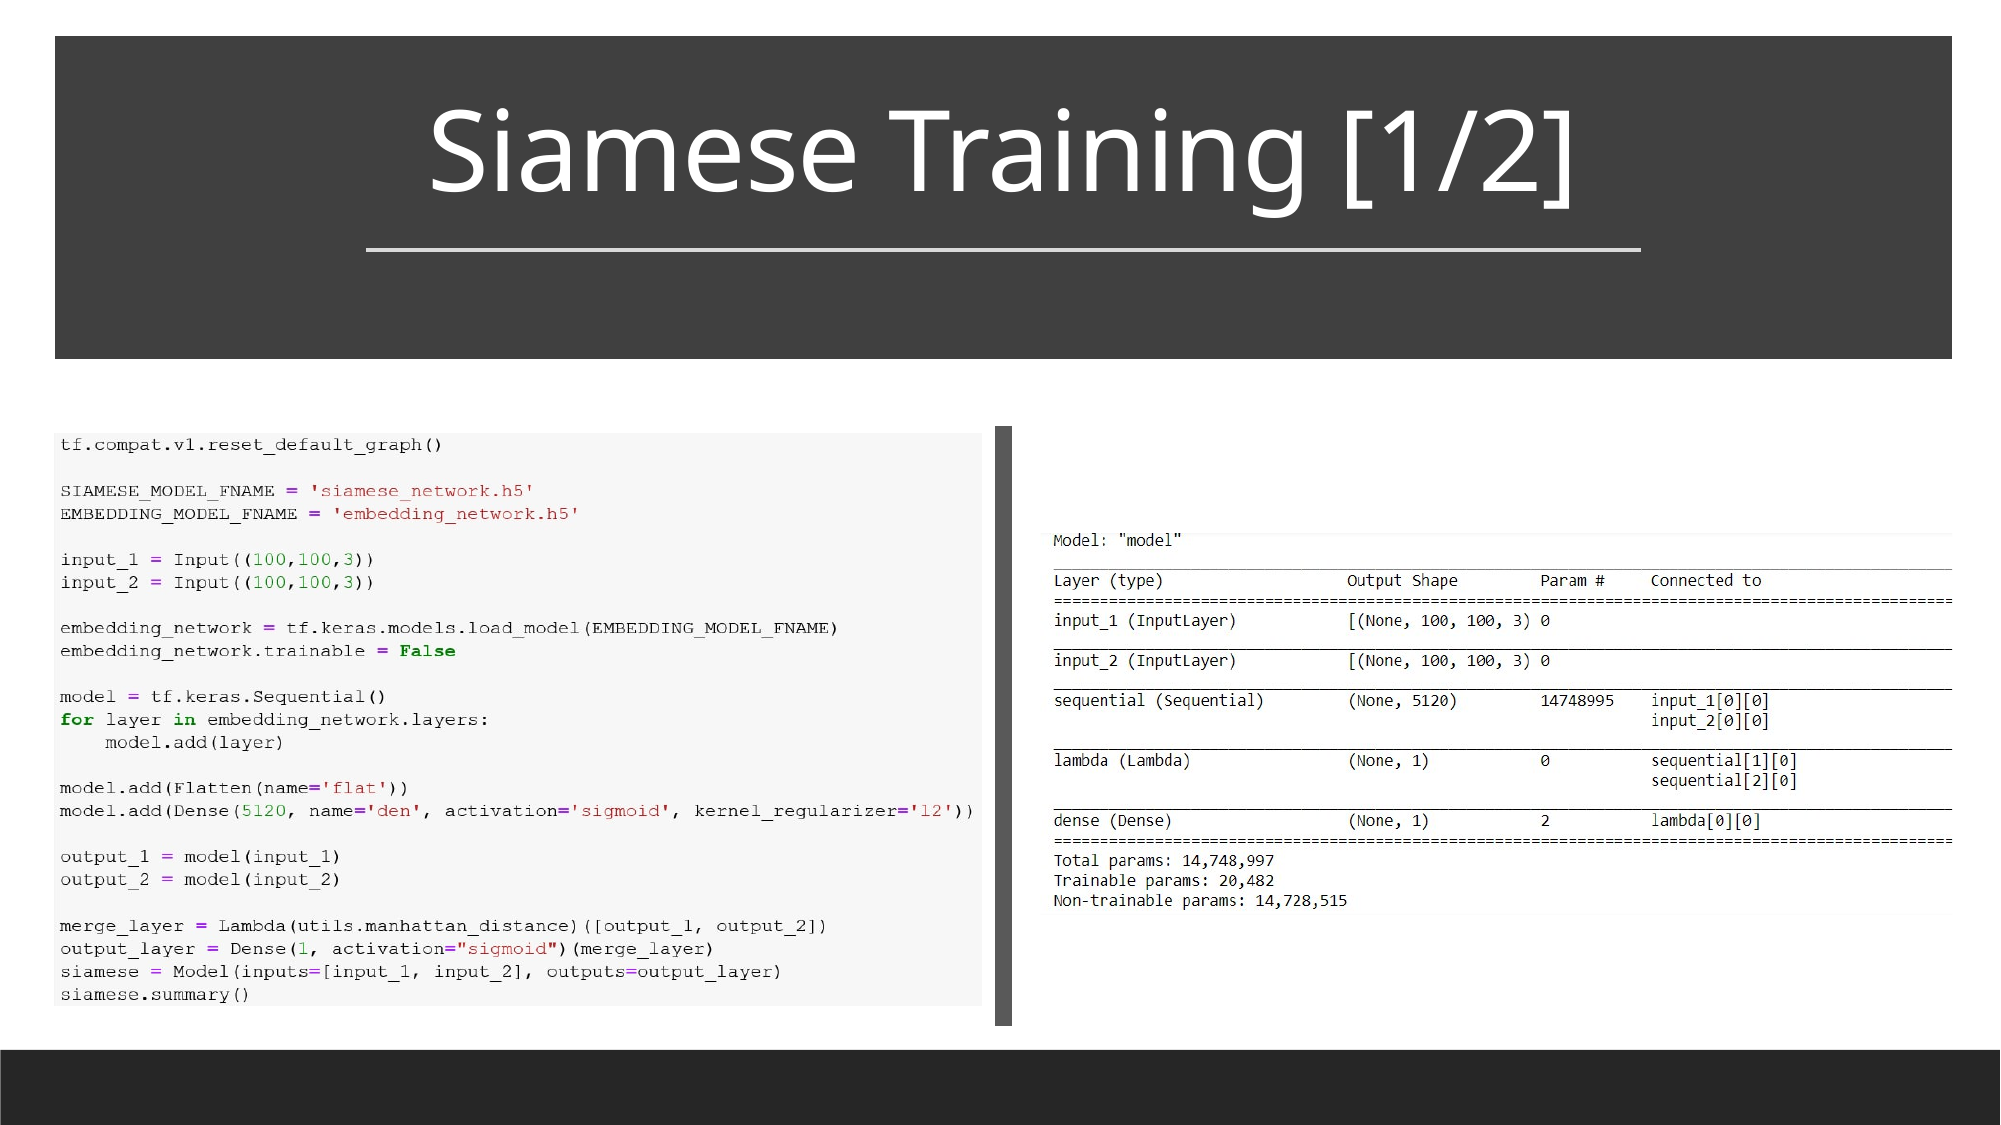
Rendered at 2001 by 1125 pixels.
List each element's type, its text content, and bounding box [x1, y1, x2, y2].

title Siamese Training [1/2] [89, 71, 1917, 224]
text_box [64, 45, 1942, 350]
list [54, 433, 982, 1006]
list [1040, 533, 1953, 915]
